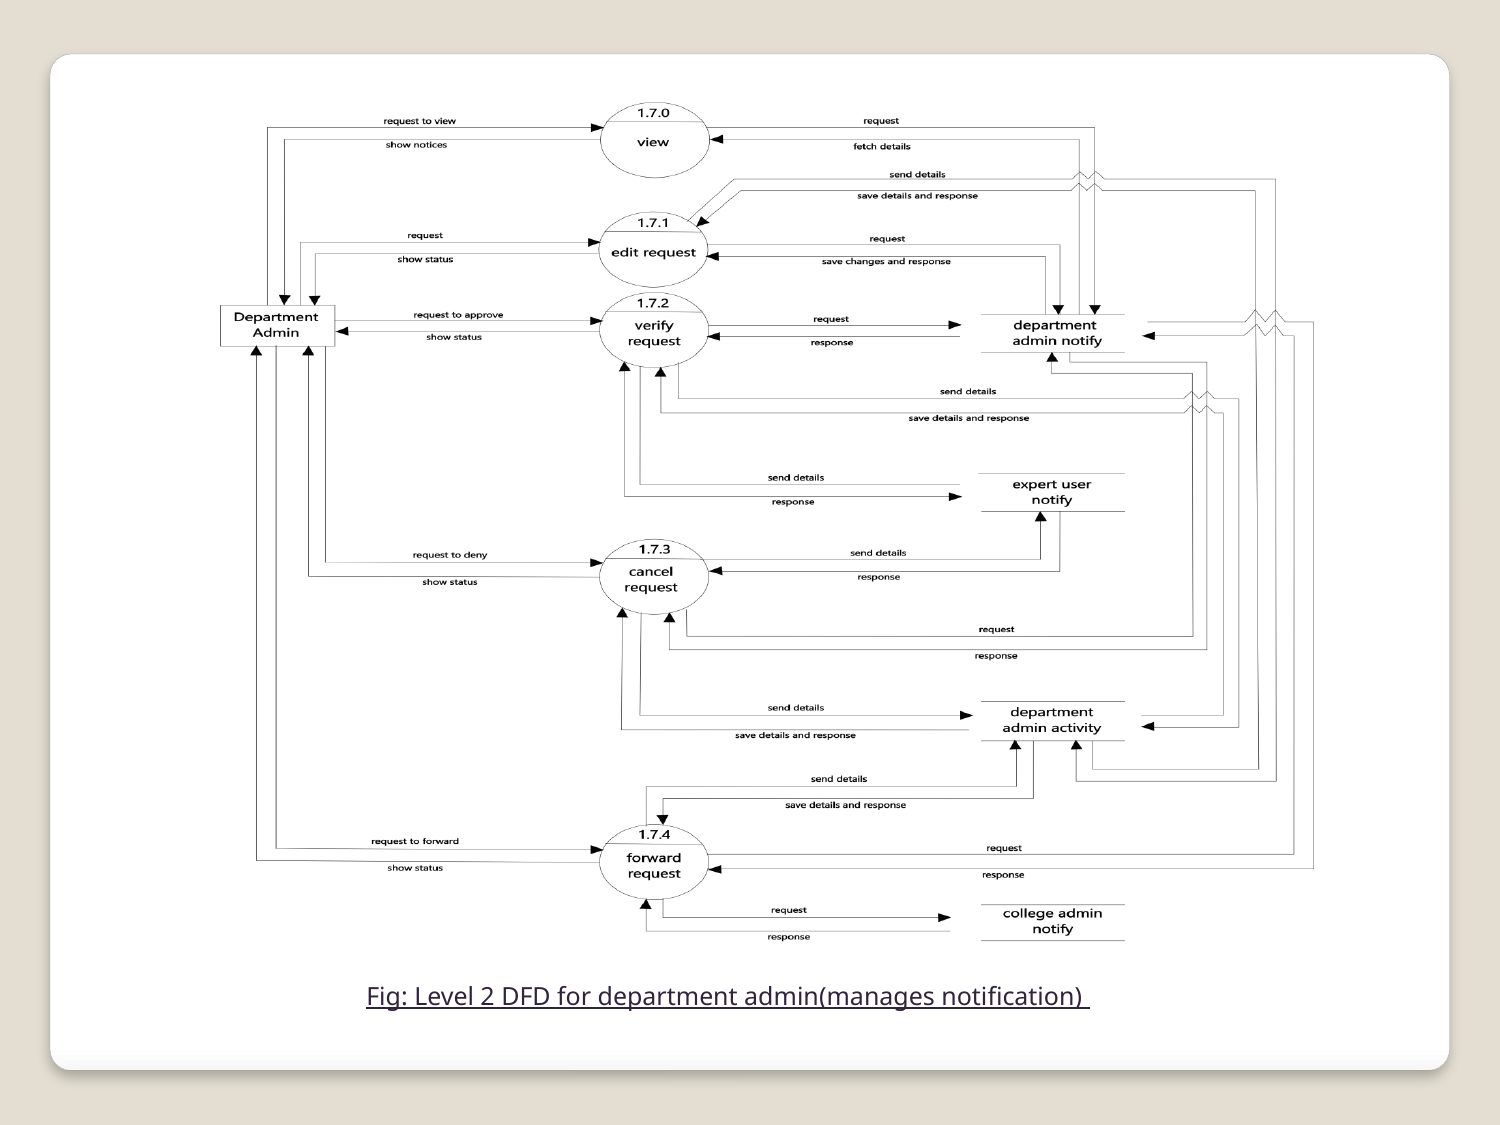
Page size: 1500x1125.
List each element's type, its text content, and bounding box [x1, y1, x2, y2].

text_box Fig: Level 2 DFD for department admin(manages notification) [351, 998, 1161, 1018]
picture [187, 81, 1348, 985]
